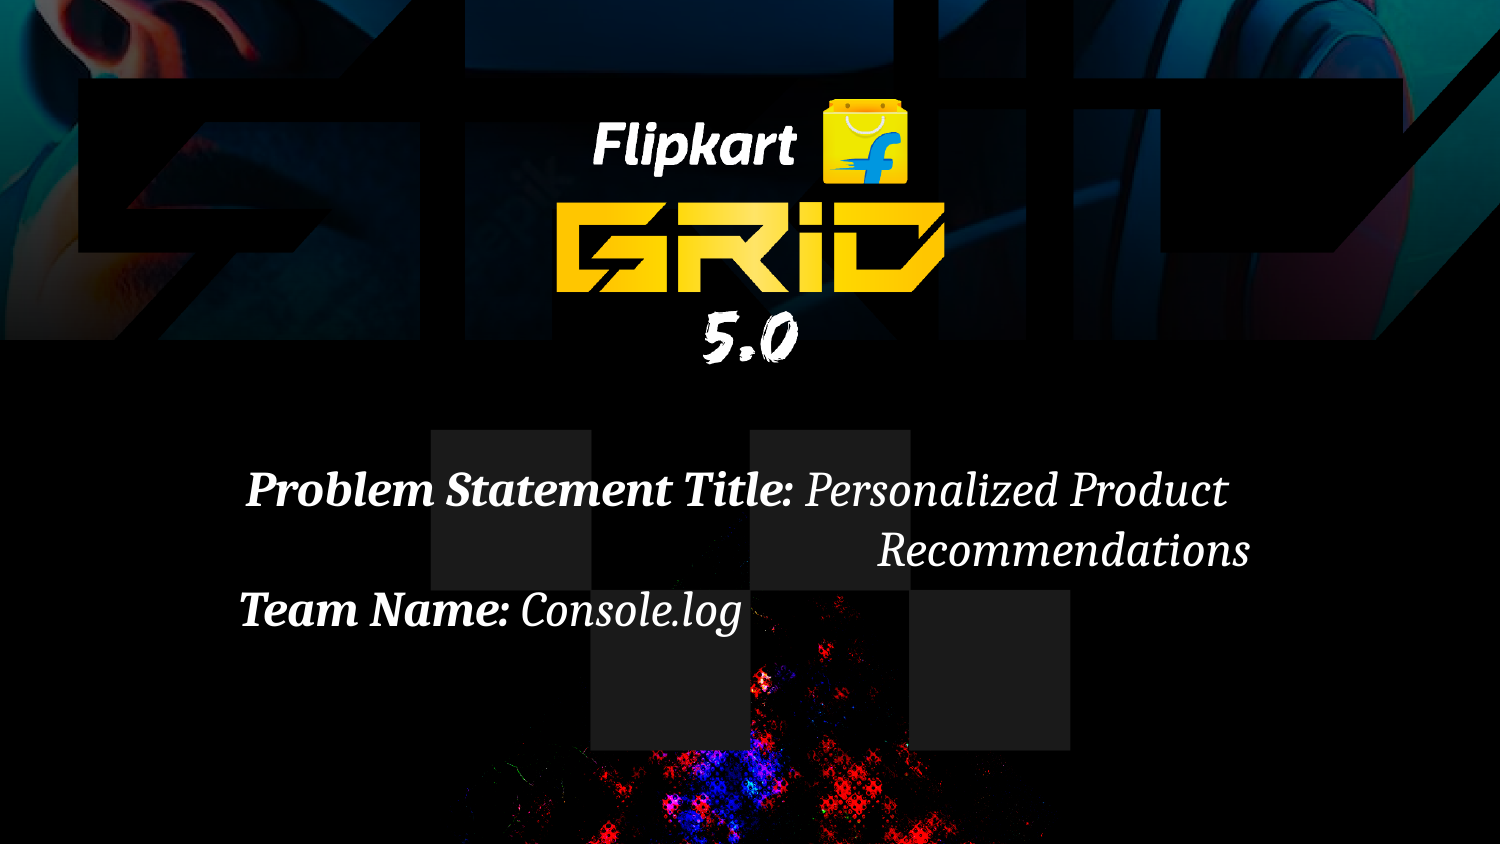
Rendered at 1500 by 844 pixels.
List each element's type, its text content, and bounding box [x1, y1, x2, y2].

picture [0, 0, 1500, 844]
picture [1364, 30, 1374, 34]
title Problem Statement Title: Personalized Product Recommendations Team Name: Console.log [223, 441, 1277, 543]
